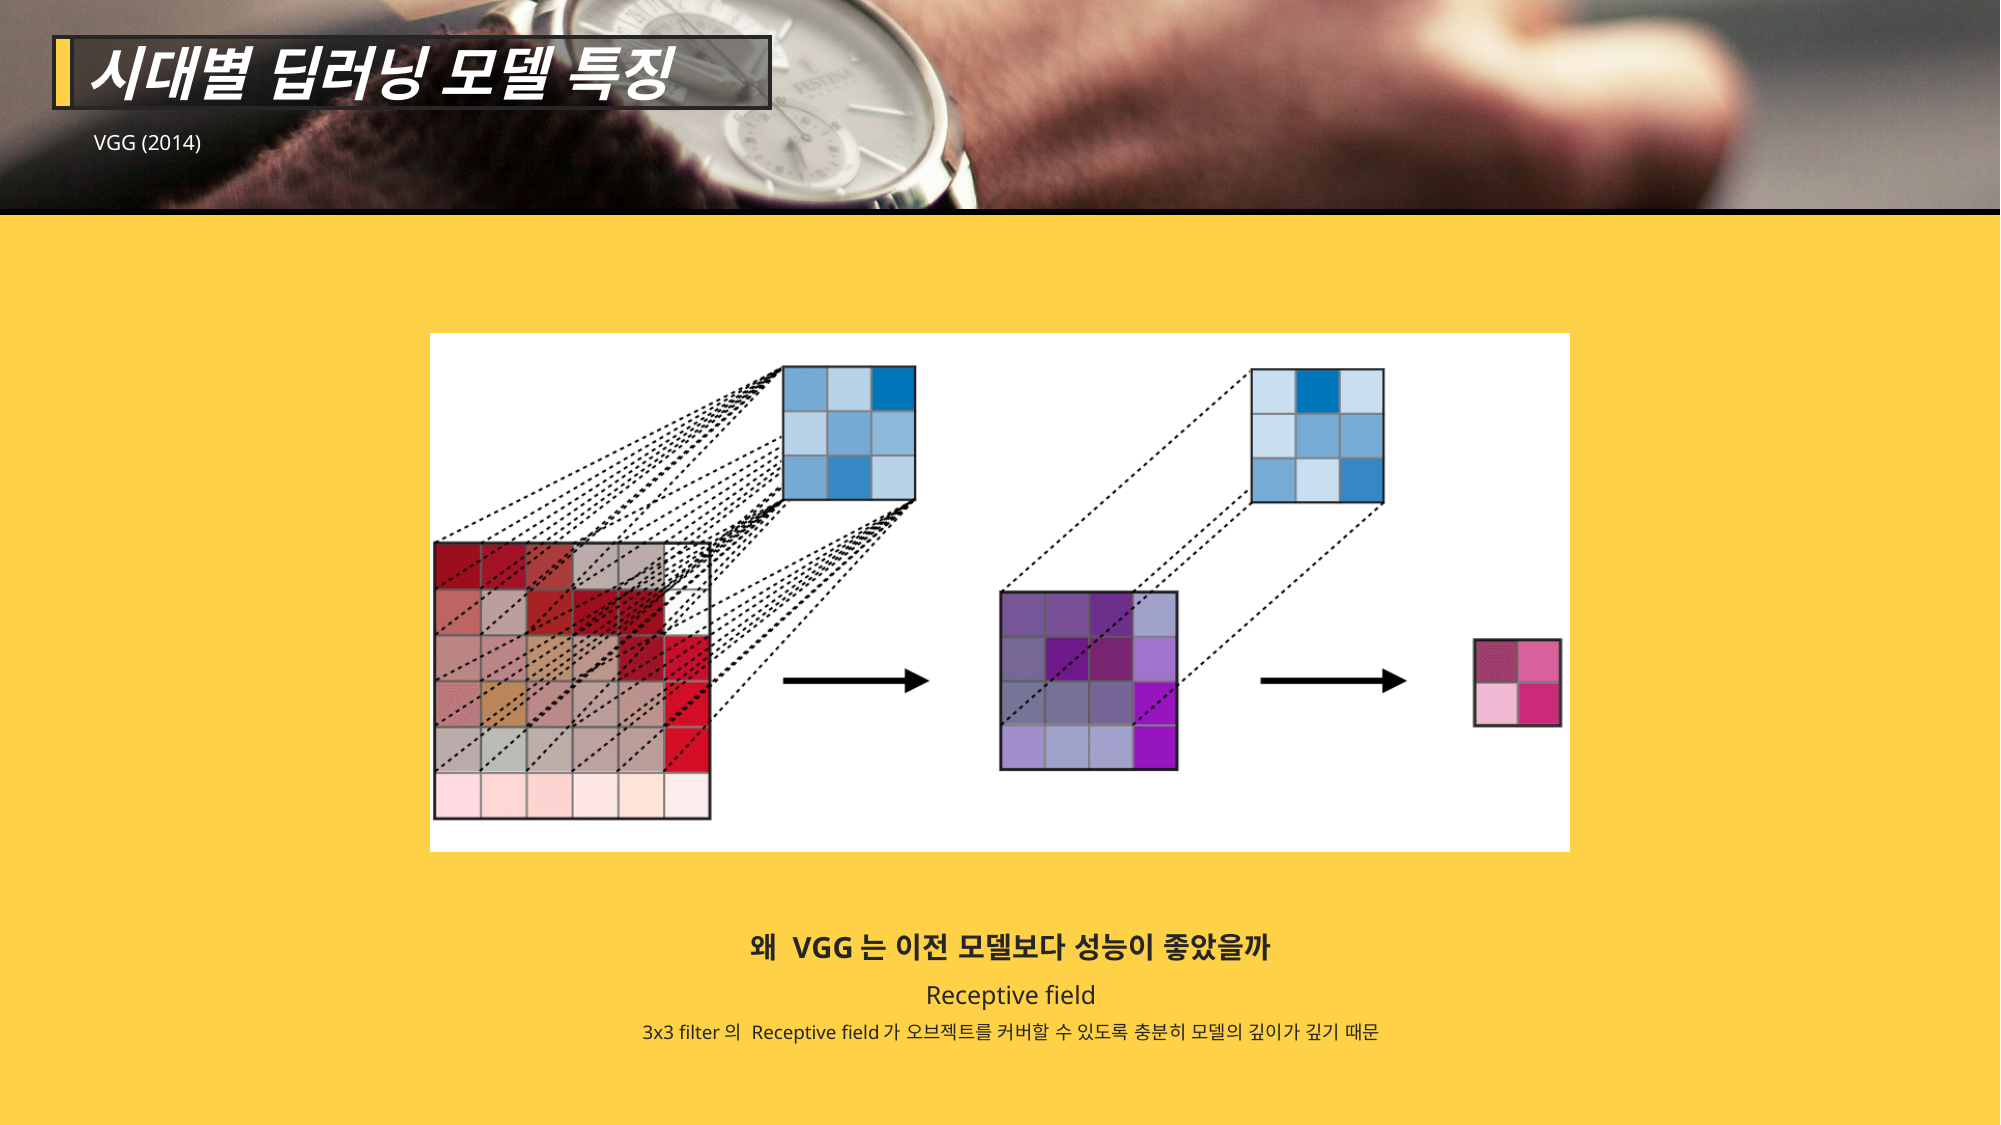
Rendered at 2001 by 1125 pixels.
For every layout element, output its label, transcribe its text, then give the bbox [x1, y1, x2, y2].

text_box [0, 0, 2000, 209]
text_box 왜 VGG는 이전 모델보다 성능이 좋았을까 Receptive field 3x3 filter의 Receptive field가 오브젝트를 커버할 수 있도록 충분히 모델의 깊이가 깊기 때문 [608, 904, 1415, 1051]
text_box [53, 36, 71, 109]
picture [430, 333, 1570, 852]
text_box VGG (2014) [79, 109, 828, 162]
text_box 시대별 딥러닝 모델 특징 [71, 36, 771, 109]
